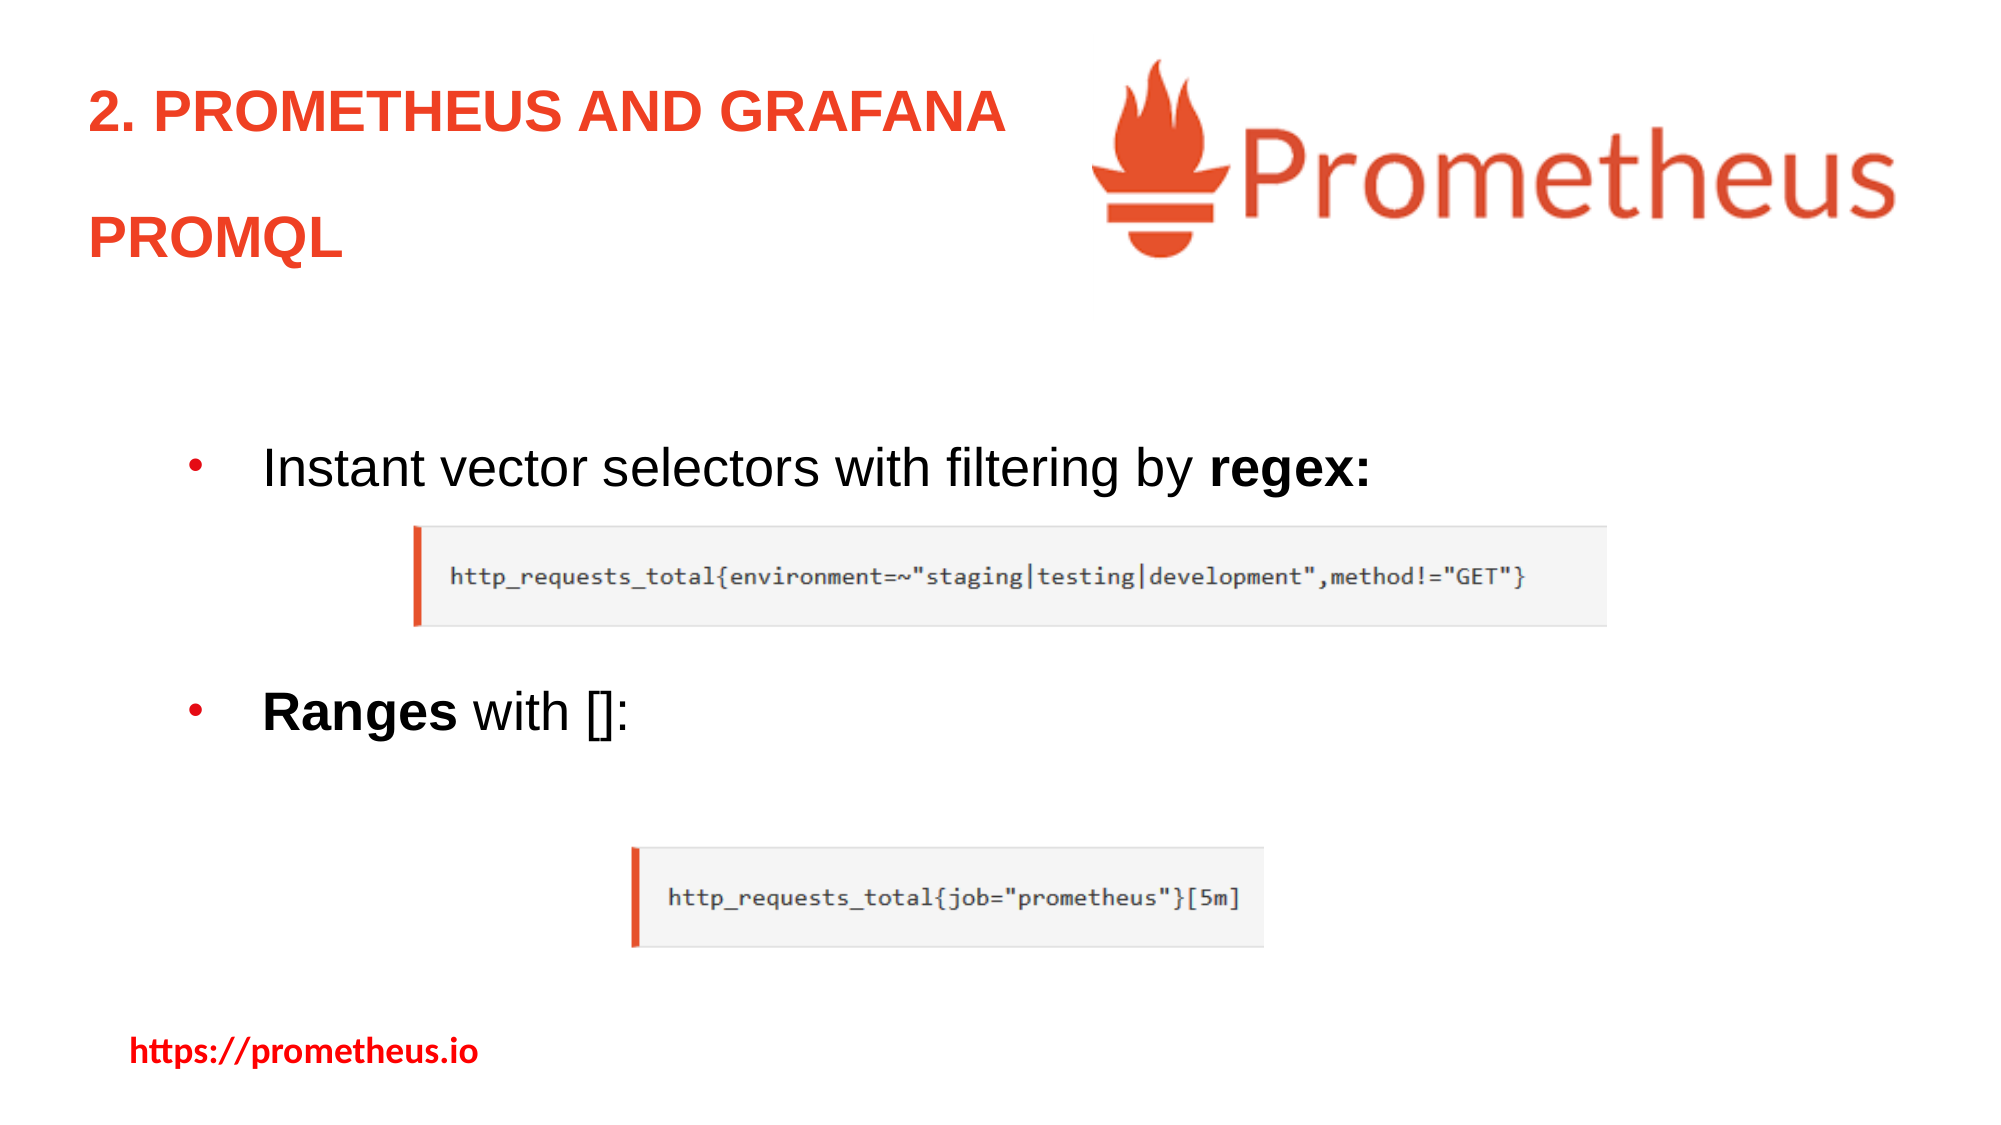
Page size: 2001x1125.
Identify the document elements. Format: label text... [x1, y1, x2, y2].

text_box Instant vector selectors with filtering by regex: Ranges with []: [114, 342, 1901, 948]
title 2. Prometheus and Grafana PromQL [88, 88, 1092, 183]
picture [1092, 34, 1920, 321]
picture [599, 822, 1264, 981]
text_box https://prometheus.io [114, 1018, 2000, 1079]
picture [392, 507, 1607, 646]
